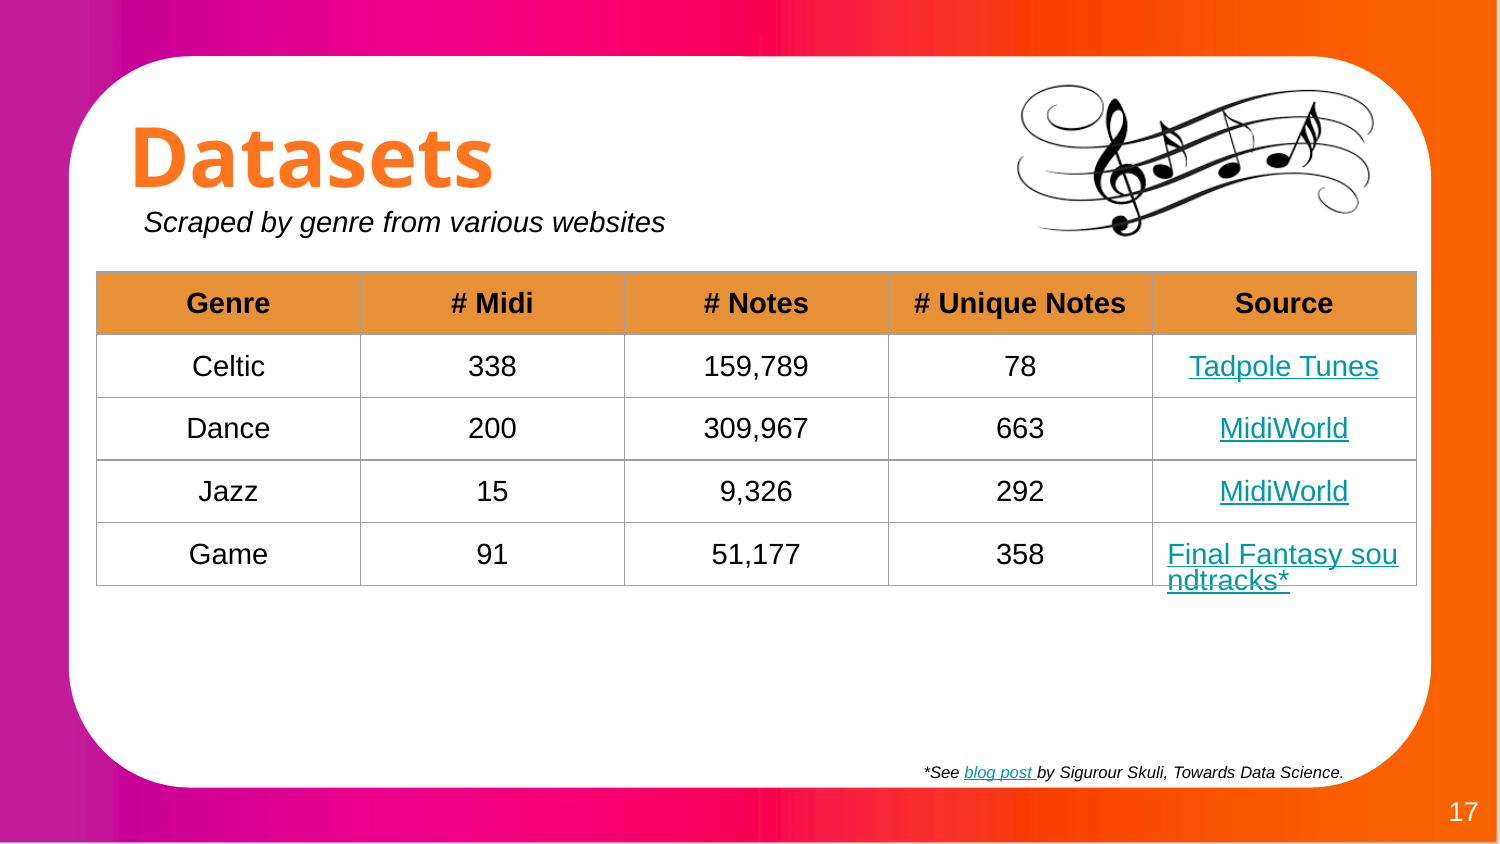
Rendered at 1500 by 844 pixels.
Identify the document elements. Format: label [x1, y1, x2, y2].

text_box [0, 0, 1500, 844]
picture [1014, 78, 1377, 241]
